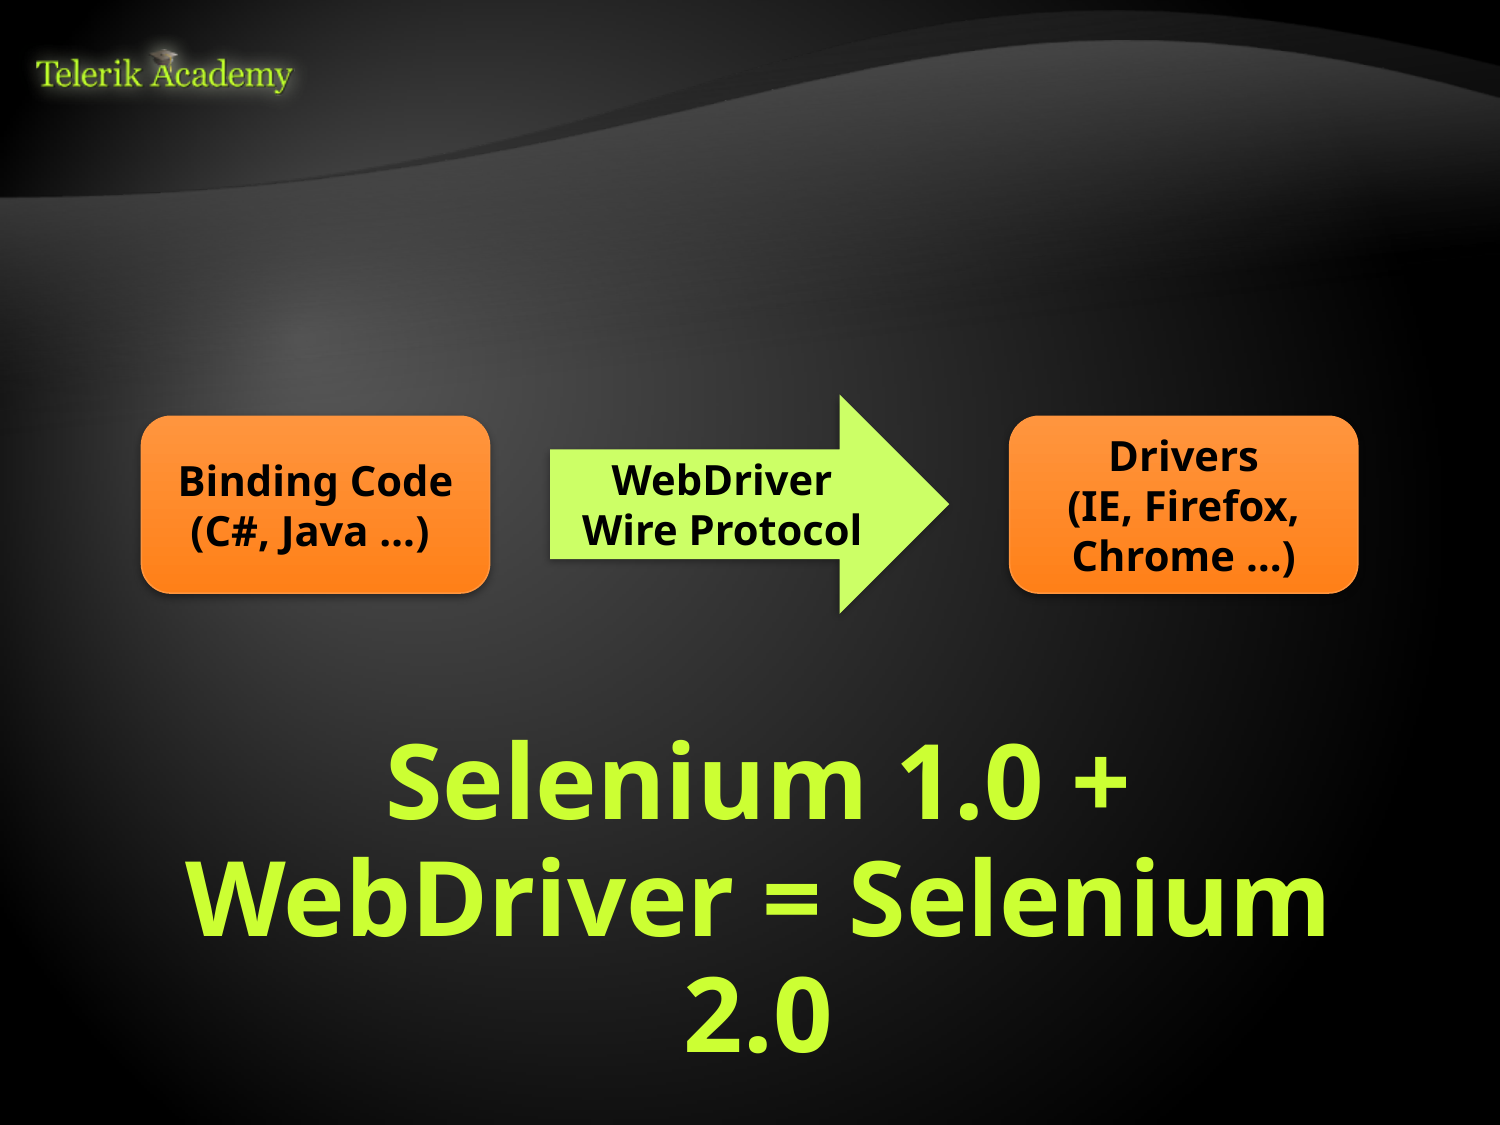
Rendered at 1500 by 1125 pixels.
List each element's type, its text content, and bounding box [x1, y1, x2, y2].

picture [0, 0, 1500, 1125]
text_box Binding Code (C#, Java …) [140, 415, 491, 594]
text_box Drivers (IE, Firefox, Chrome …) [1008, 415, 1359, 594]
text_box WebDriver Wire Protocol [548, 392, 952, 616]
title Selenium 1.0 + WebDriver = Selenium 2.0 [112, 787, 1405, 1010]
